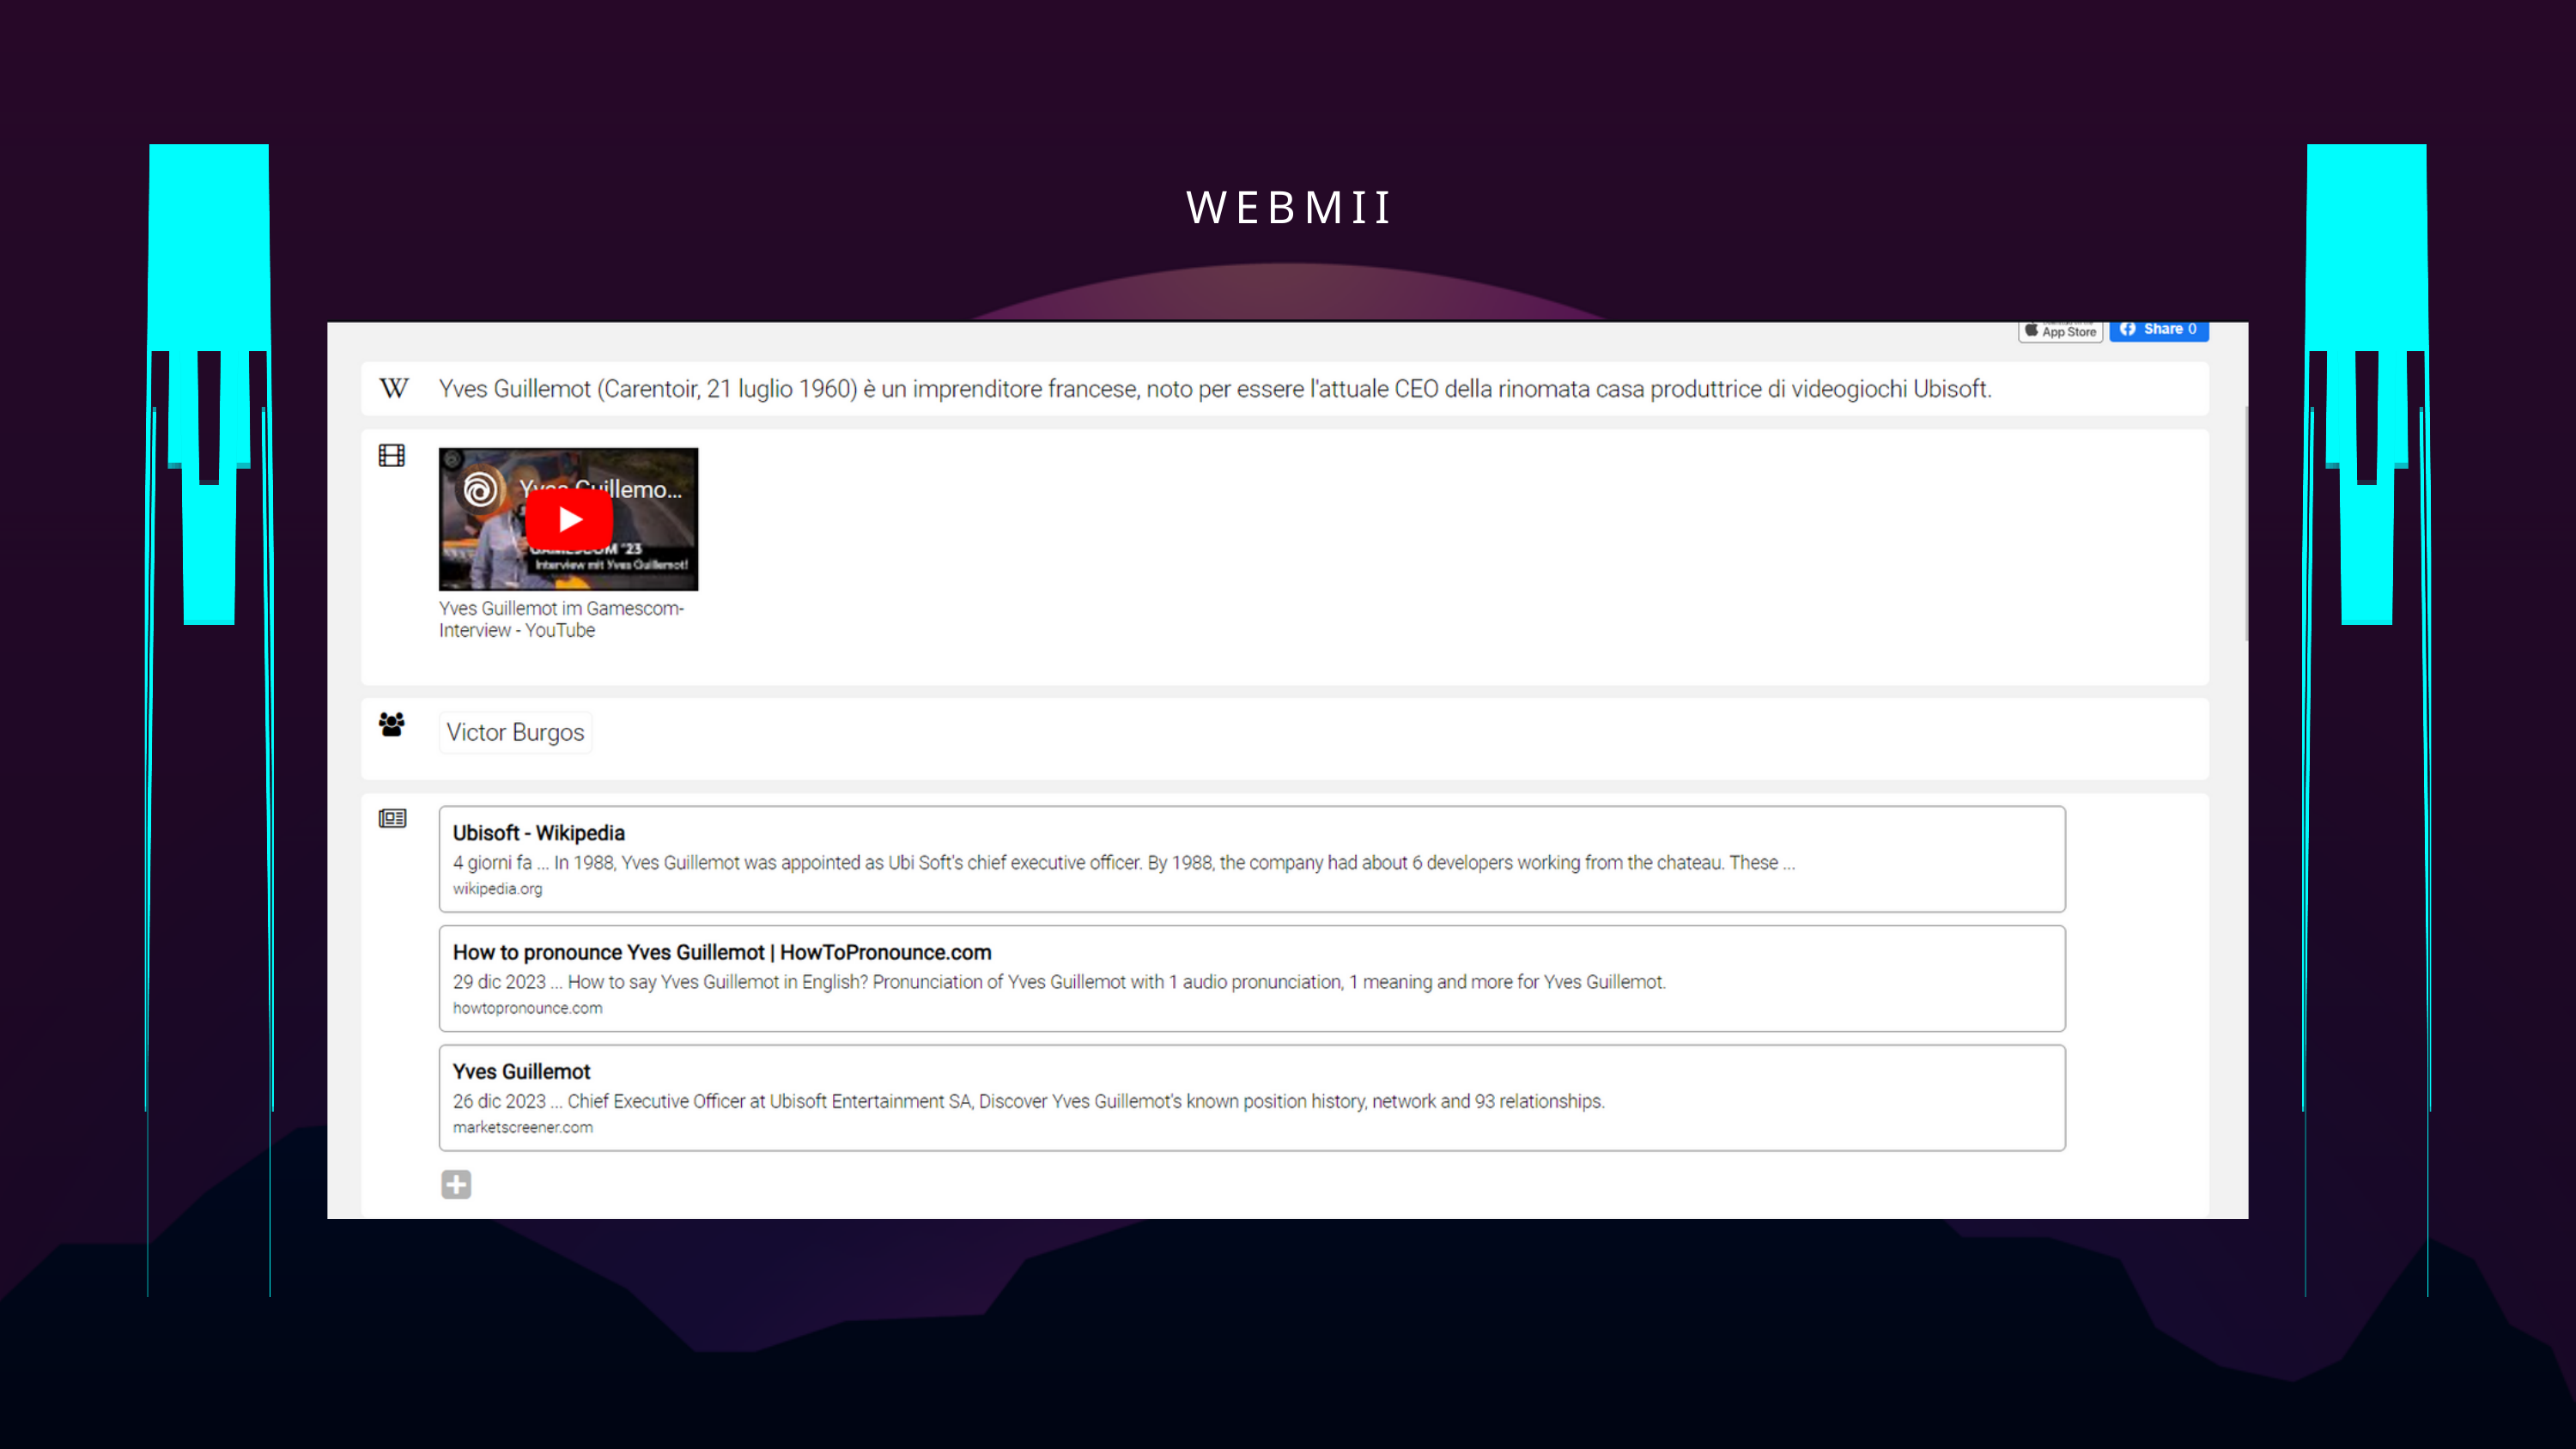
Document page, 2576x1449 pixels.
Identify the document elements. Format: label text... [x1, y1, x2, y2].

text_box [327, 319, 2249, 1219]
text_box [0, 0, 2576, 1449]
text_box [144, 144, 274, 1297]
text_box [2302, 144, 2432, 1297]
text_box WEBMII [327, 169, 2249, 233]
